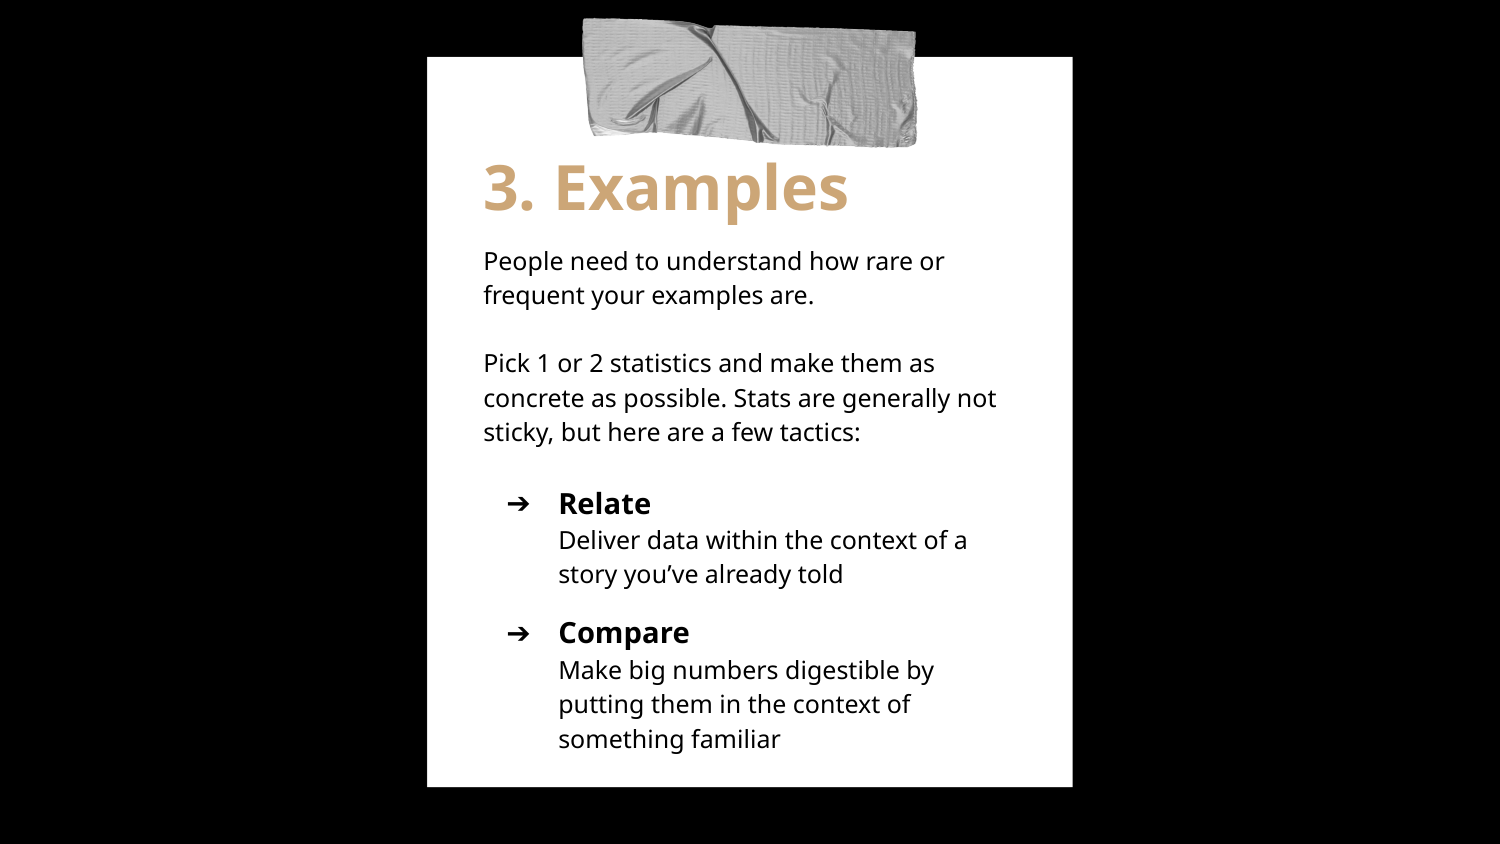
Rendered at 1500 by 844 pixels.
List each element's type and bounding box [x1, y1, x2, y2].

picture [400, 16, 1100, 818]
